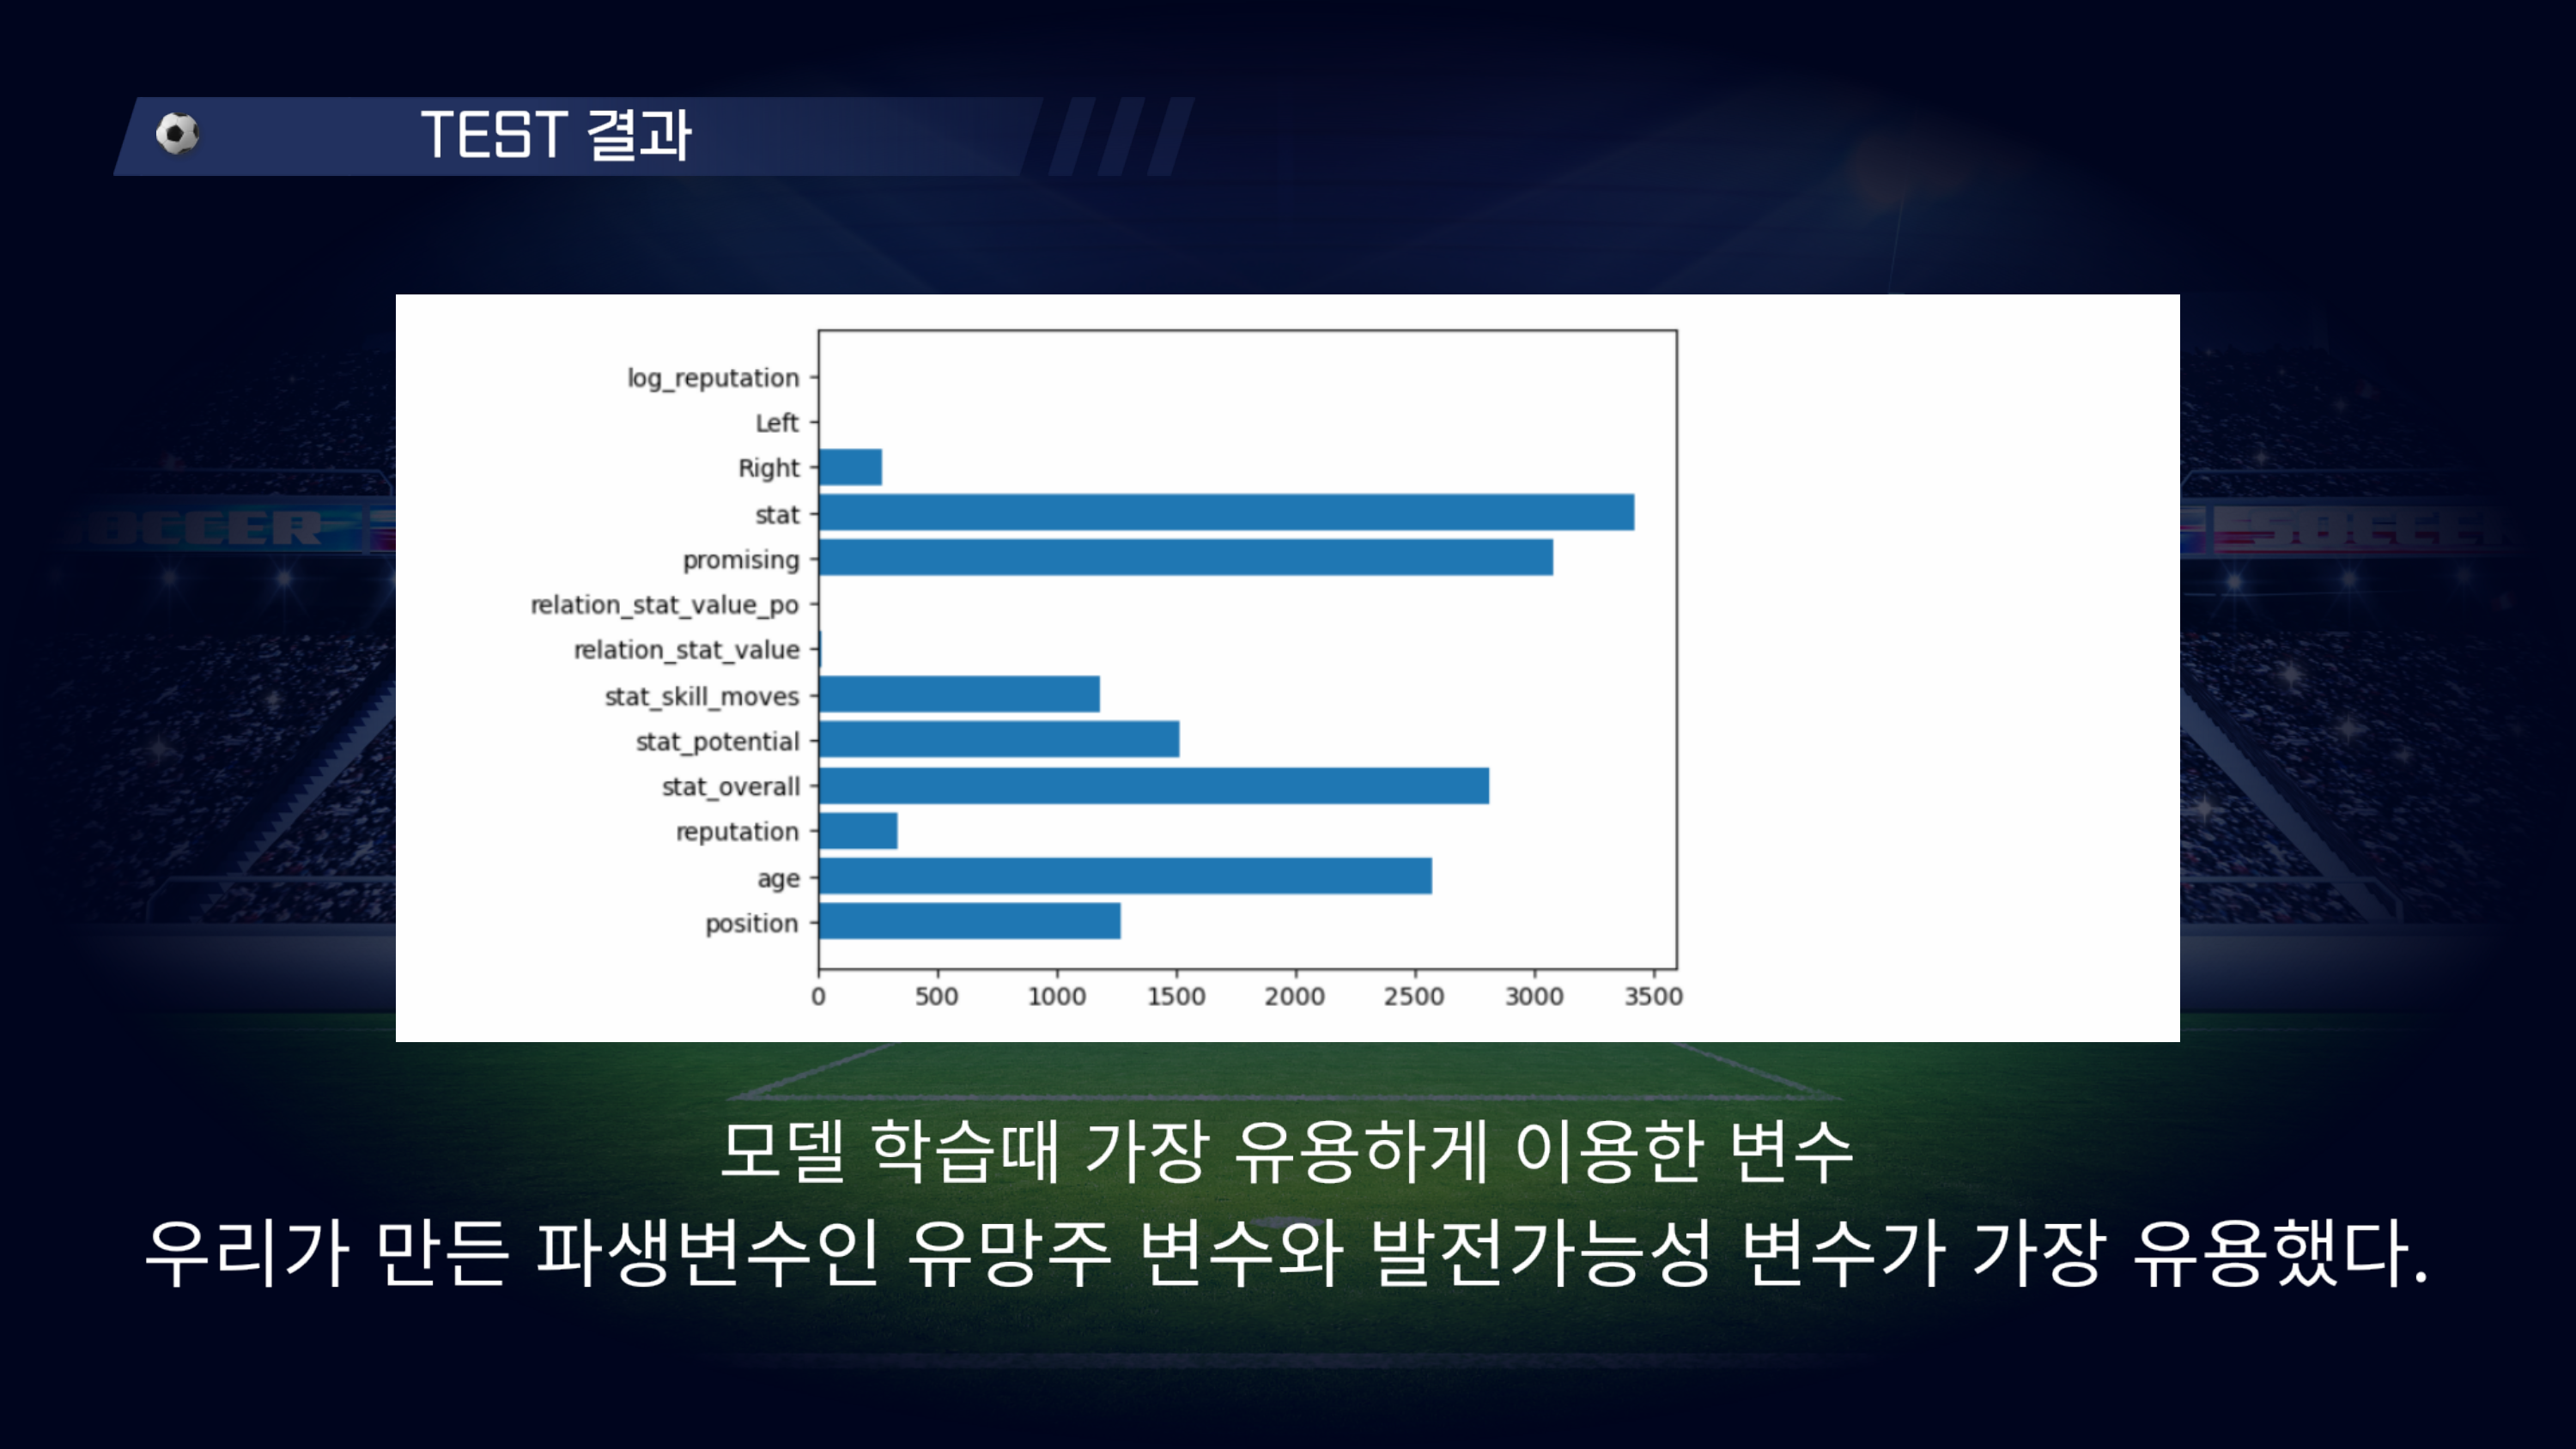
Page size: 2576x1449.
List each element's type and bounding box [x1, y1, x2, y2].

text_box [156, 112, 199, 155]
text_box [0, 0, 2576, 1449]
picture [128, 1088, 2459, 1324]
text_box [113, 96, 404, 177]
text_box [396, 294, 2180, 1042]
picture [409, 88, 720, 188]
text_box [723, 96, 1195, 177]
